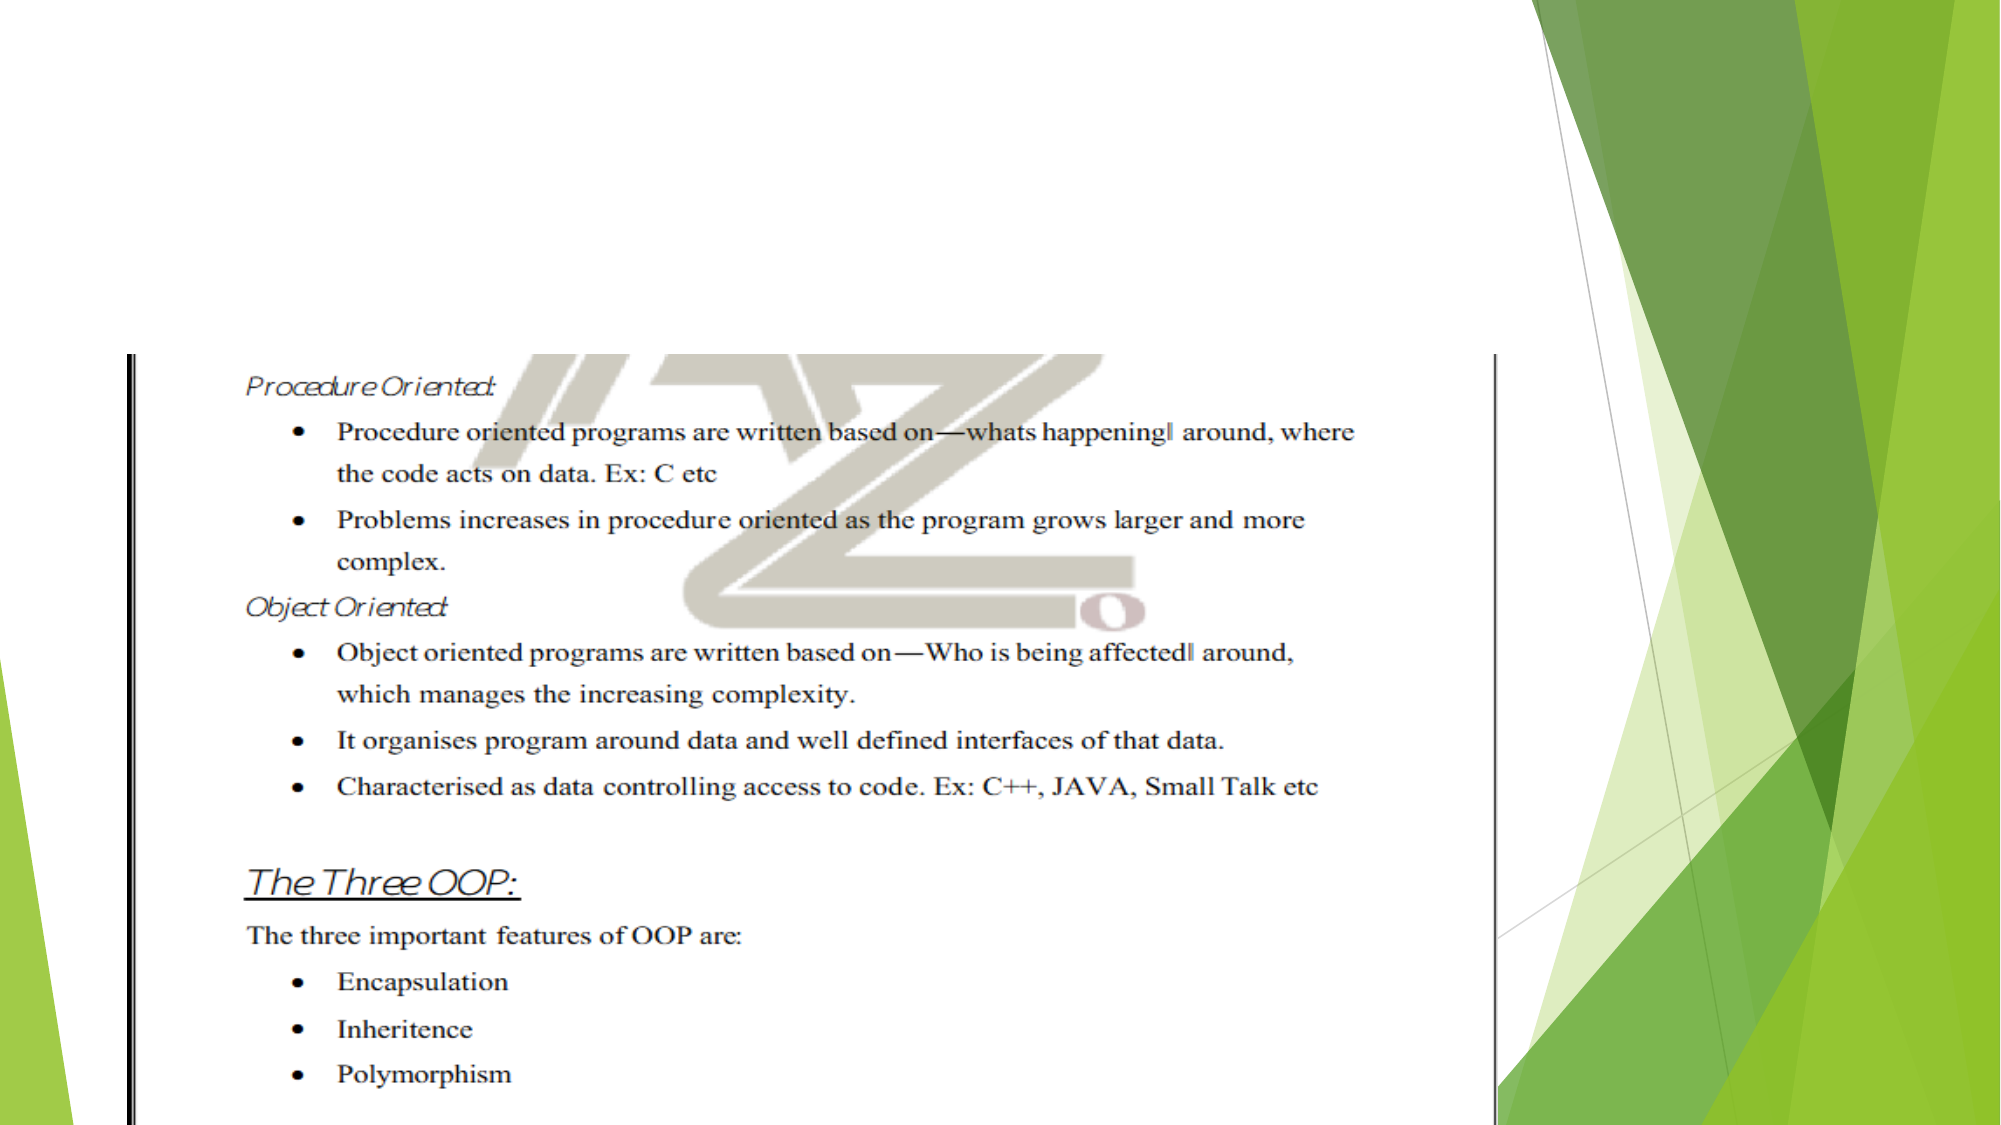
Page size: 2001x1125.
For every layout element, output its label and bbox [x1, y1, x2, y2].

list [127, 354, 1499, 1125]
